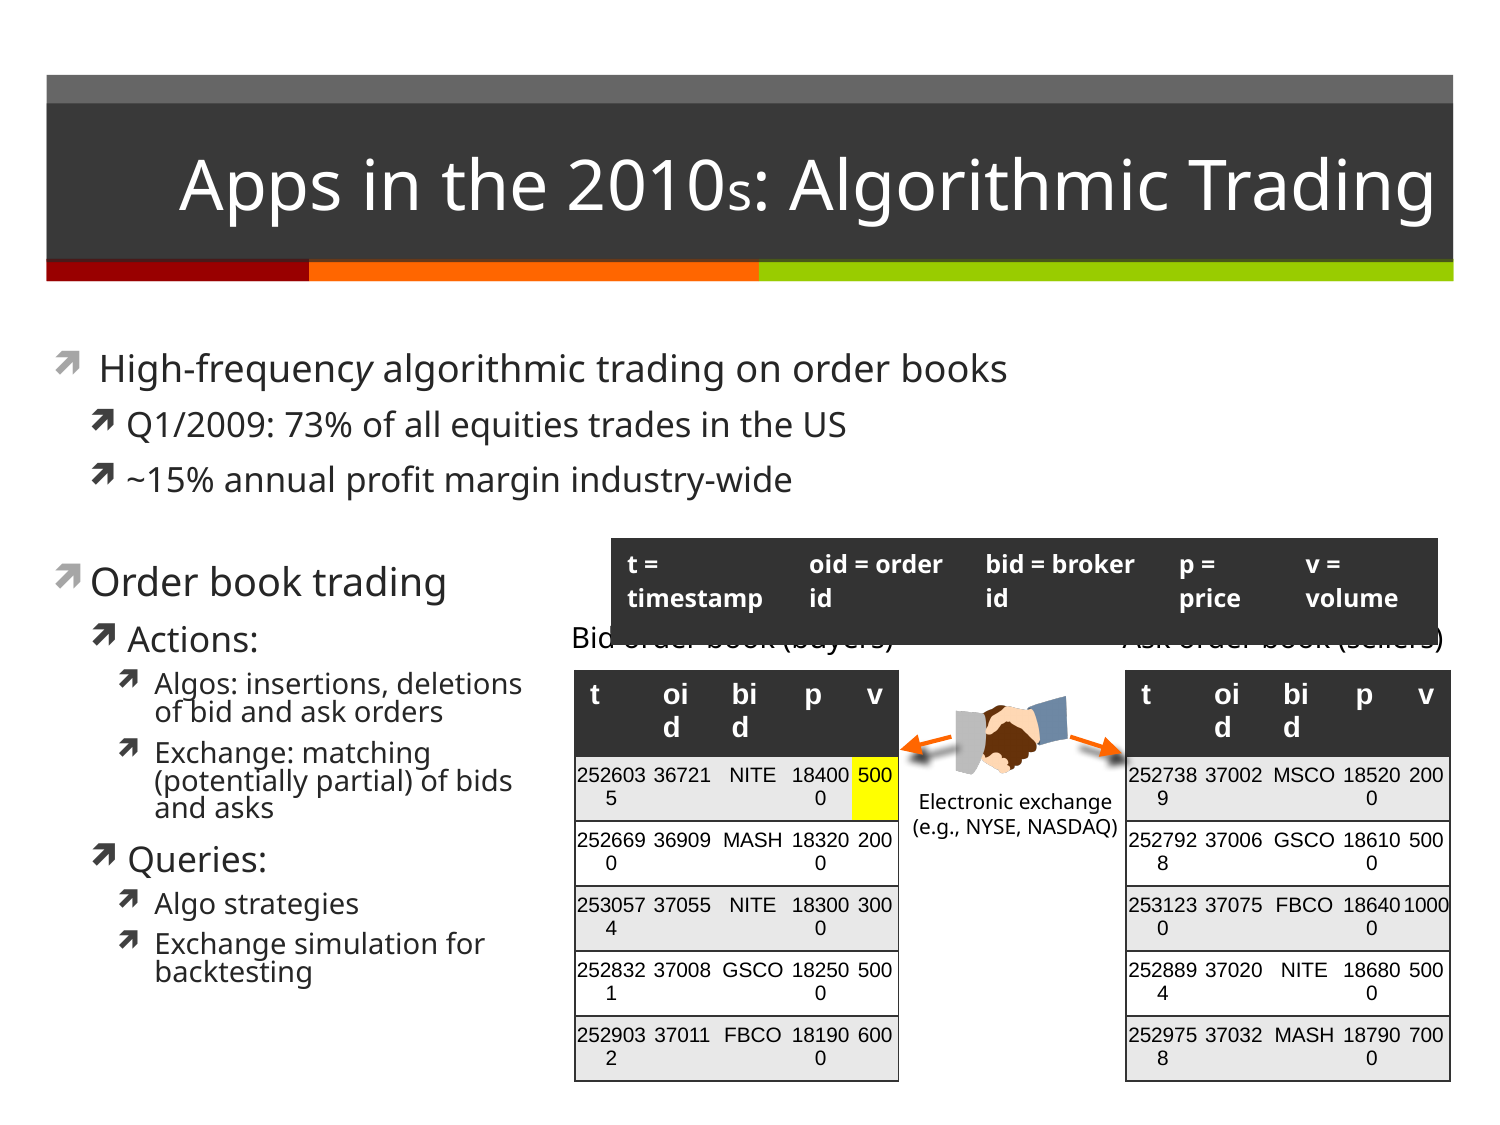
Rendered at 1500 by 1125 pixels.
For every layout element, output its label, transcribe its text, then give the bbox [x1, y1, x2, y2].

table_cell NITE [717, 757, 789, 820]
table_cell 500 [852, 952, 898, 1015]
table_cell 183200 [789, 822, 852, 885]
table_cell 2527928 [1127, 822, 1199, 885]
table_header t [576, 672, 648, 755]
table_header p [1341, 672, 1403, 755]
table_cell 182500 [789, 952, 852, 1015]
table_cell MSCO [1268, 757, 1341, 820]
table_cell 183000 [789, 887, 852, 950]
table_cell 186100 [1341, 822, 1403, 885]
table_cell 2527389 [1127, 757, 1199, 820]
table_header v [852, 672, 898, 755]
table_cell 2528321 [576, 952, 648, 1015]
title Apps in the 2010s: Algorithmic Trading [46, 103, 1454, 263]
table_cell 187900 [1341, 1017, 1403, 1080]
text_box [1069, 736, 1123, 754]
table_header t = timestamp [613, 540, 794, 643]
table_header bid = broker id [971, 540, 1164, 643]
table_cell 37008 [648, 952, 717, 1015]
table_header t [1127, 672, 1199, 755]
table_cell 2529758 [1127, 1017, 1199, 1080]
table_cell 37002 [1199, 757, 1268, 820]
table_cell NITE [1268, 952, 1341, 1015]
table_cell 37055 [648, 887, 717, 950]
table_cell 2526690 [576, 822, 648, 885]
text_box Electronic exchange (e.g., NYSE, NASDAQ) [898, 781, 1133, 846]
table_header v [1403, 672, 1449, 755]
table_cell GSCO [717, 952, 789, 1015]
table_header oid [648, 672, 717, 755]
table_header oid [1199, 672, 1268, 755]
table_cell 37020 [1199, 952, 1268, 1015]
text_box Ask order book (sellers) [1107, 612, 1459, 663]
picture [950, 691, 1071, 782]
table_cell 37032 [1199, 1017, 1268, 1080]
table_cell 500 [1403, 952, 1449, 1015]
table_cell 500 [852, 757, 898, 820]
text_box Bid order book (buyers) [556, 612, 909, 663]
table_cell MASH [717, 822, 789, 885]
table_header v = volume [1291, 540, 1436, 643]
table_cell FBCO [717, 1017, 789, 1080]
list High-frequency algorithmic trading on order books Q1/2009: 73% of all equities trades in the US ~15% annual profit margin industry-wide [37, 337, 1363, 508]
table_cell 200 [852, 822, 898, 885]
table_header p = price [1164, 540, 1291, 643]
table_header p [789, 672, 852, 755]
table_cell 37075 [1199, 887, 1268, 950]
table_cell 2530574 [576, 887, 648, 950]
table_cell 300 [852, 887, 898, 950]
table_cell 181900 [789, 1017, 852, 1080]
table_cell 600 [852, 1017, 898, 1080]
table_cell GSCO [1268, 822, 1341, 885]
table_cell 2529032 [576, 1017, 648, 1080]
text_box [899, 736, 952, 751]
table_cell 185200 [1341, 757, 1403, 820]
table_cell 36721 [648, 757, 717, 820]
table_cell 200 [1403, 757, 1449, 820]
table_cell 184000 [789, 757, 852, 820]
table_cell 1000 [1403, 887, 1449, 950]
table_cell MASH [1268, 1017, 1341, 1080]
table_cell 2531230 [1127, 887, 1199, 950]
table_cell 37006 [1199, 822, 1268, 885]
table_cell 500 [1403, 822, 1449, 885]
table_cell 700 [1403, 1017, 1449, 1080]
table_cell NITE [717, 887, 789, 950]
text_box Order book trading Actions: Algos: insertions, deletions of bid and ask orders Exchange: matching (potentially partial) of bids and asks Queries: Algo strategies Exchange simulation for backtesting [37, 549, 563, 1080]
table_cell 36909 [648, 822, 717, 885]
table_cell 186800 [1341, 952, 1403, 1015]
table_header oid = order id [794, 540, 971, 643]
table_cell FBCO [1268, 887, 1341, 950]
table_cell 2526035 [576, 757, 648, 820]
table_cell 186400 [1341, 887, 1403, 950]
table_header bid [717, 672, 789, 755]
table_cell 37011 [648, 1017, 717, 1080]
table_cell 2528894 [1127, 952, 1199, 1015]
table_header bid [1268, 672, 1341, 755]
